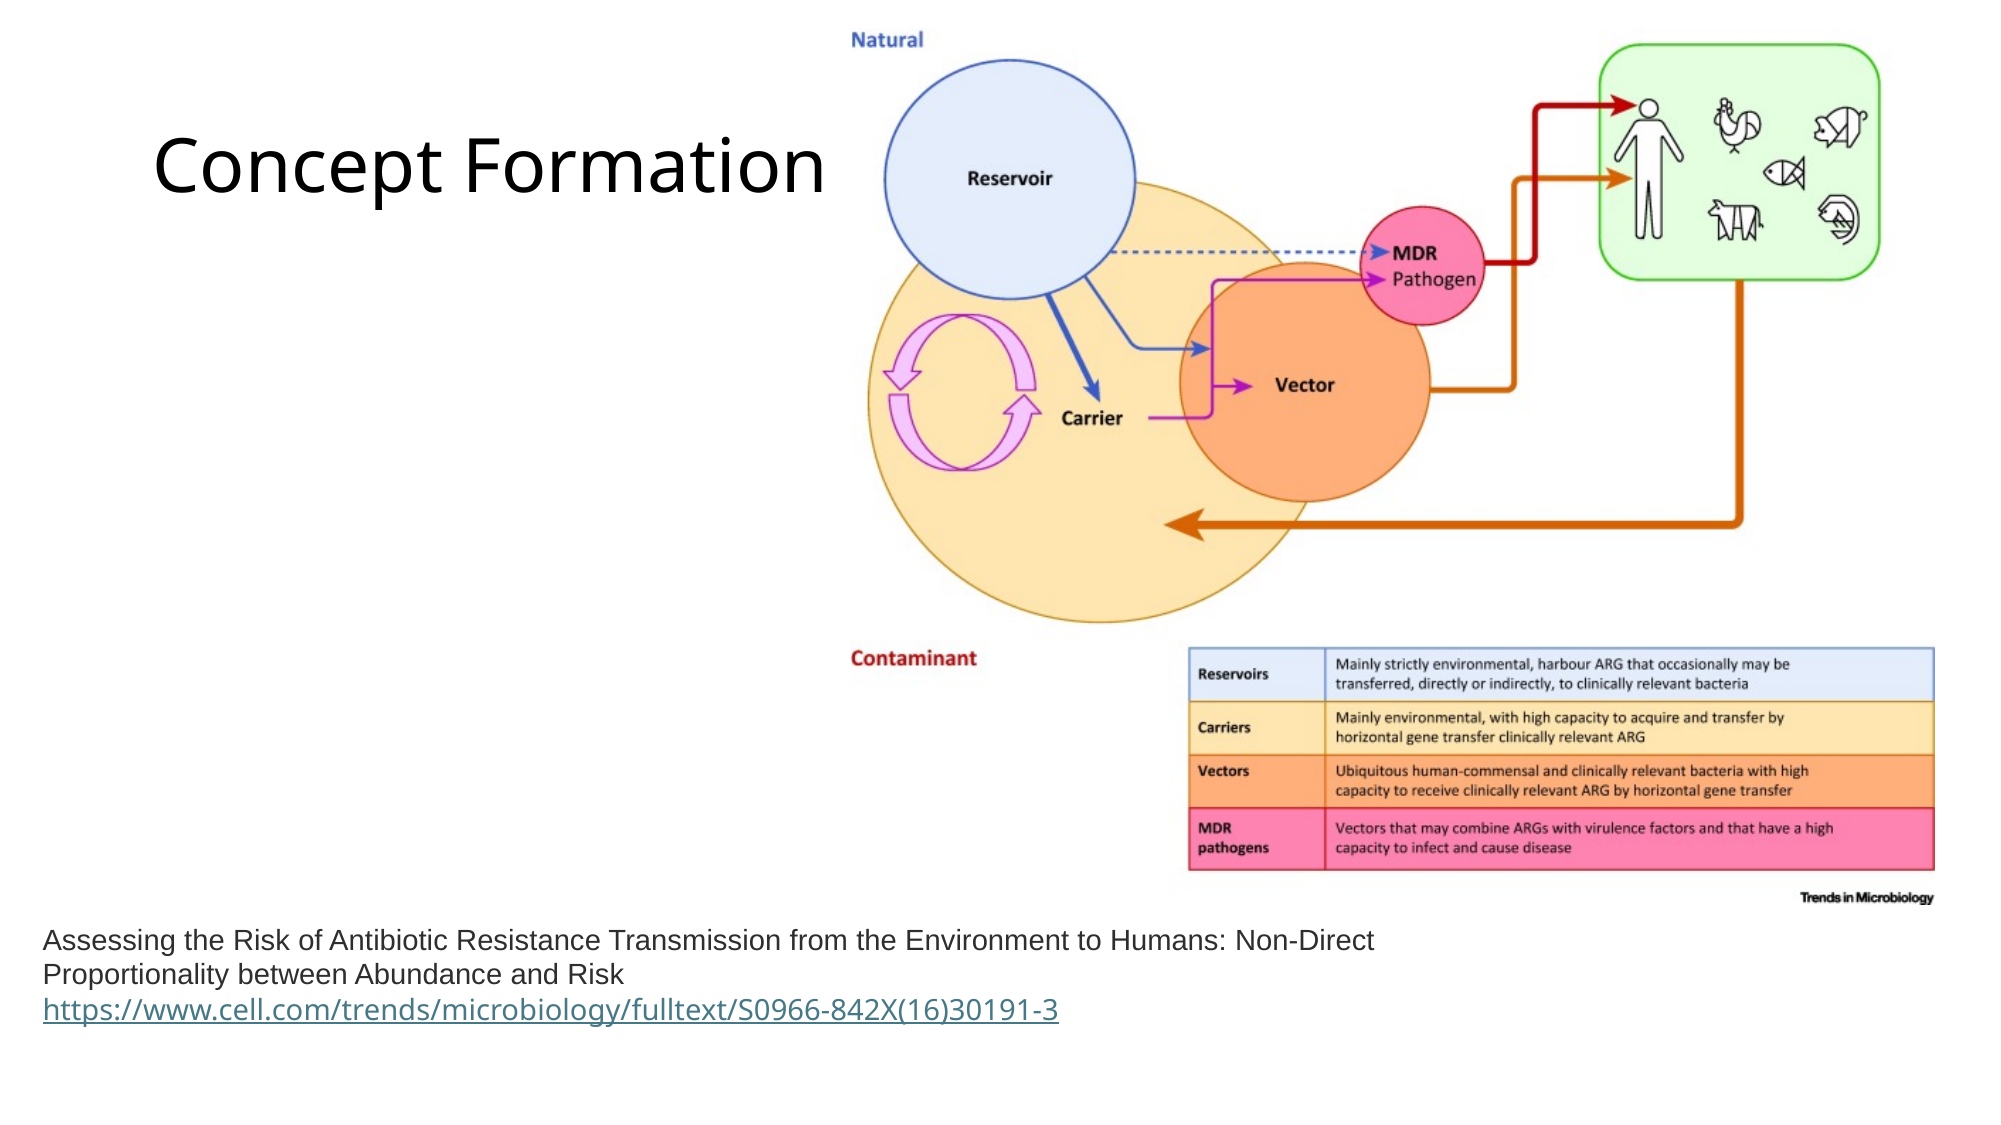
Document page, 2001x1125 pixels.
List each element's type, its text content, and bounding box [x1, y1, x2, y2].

picture [851, 28, 1935, 906]
text_box Assessing the Risk of Antibiotic Resistance Transmission from the Environment to Humans: Non-Direct Proportionality between Abundance and Risk https://www.cell.com/trends/microbiology/fulltext/S0966-842X(16)30191-3 [27, 913, 1541, 1073]
title Concept Formation [137, 59, 851, 278]
